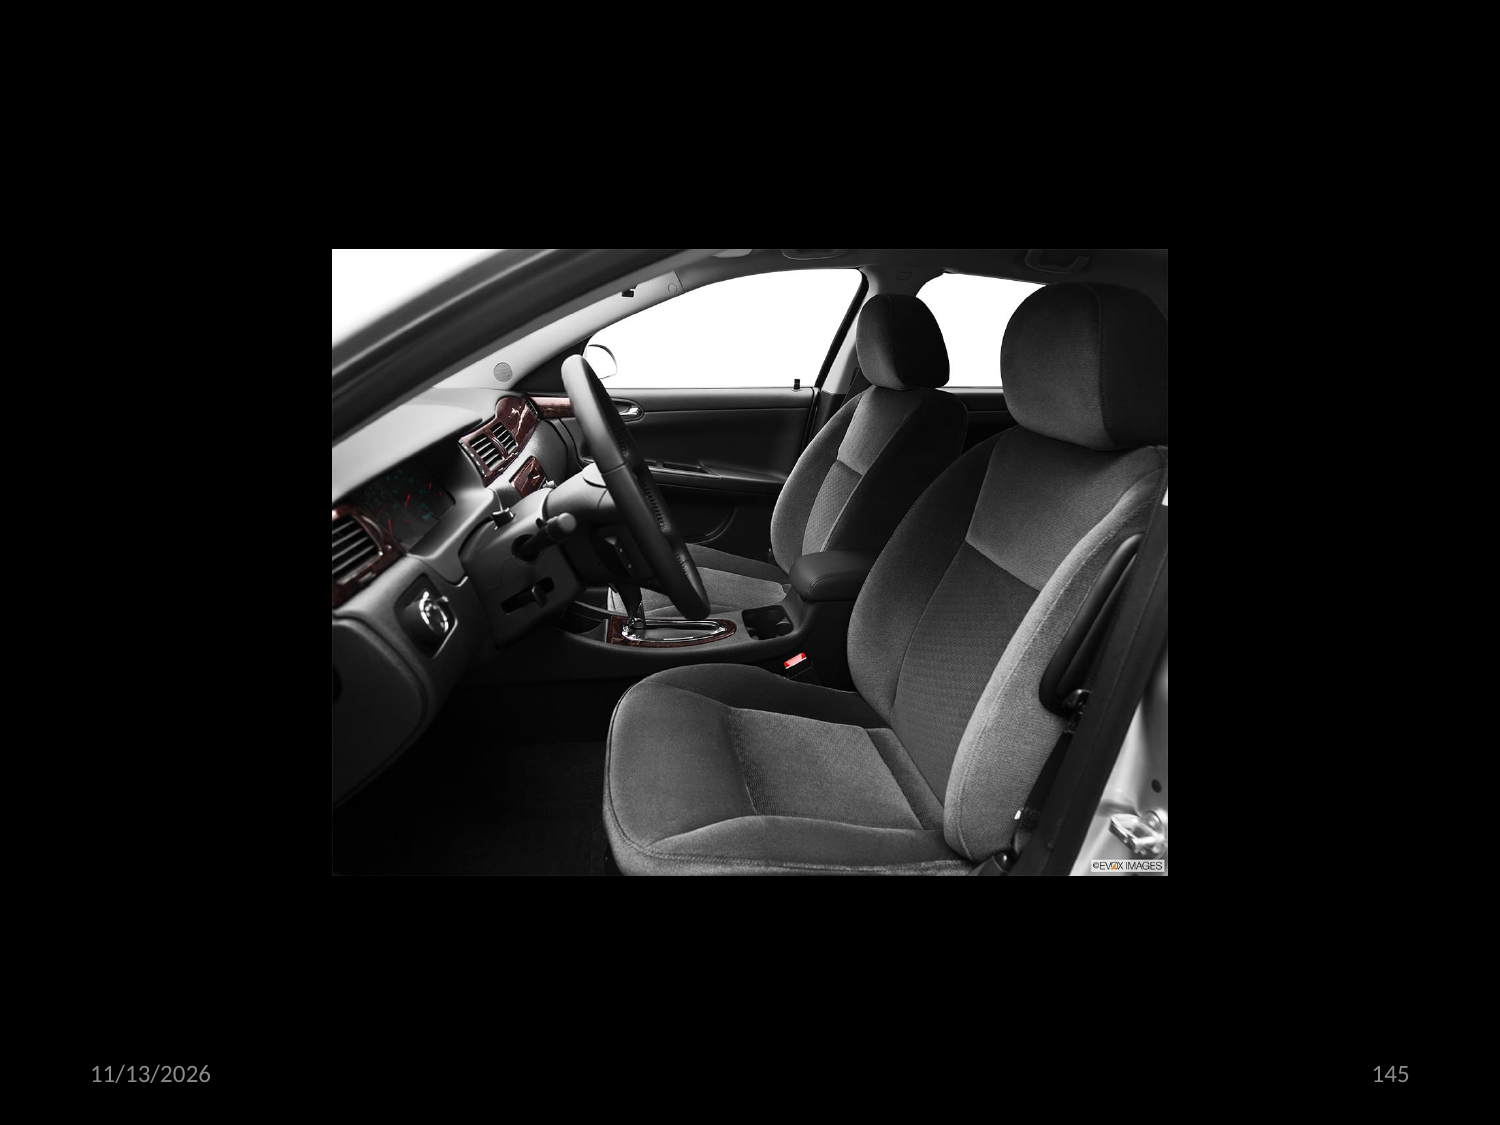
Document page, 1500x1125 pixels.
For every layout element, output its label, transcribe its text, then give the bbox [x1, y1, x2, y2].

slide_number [75, 1042, 425, 1103]
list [332, 249, 1168, 876]
slide_number 145 [1074, 1042, 1425, 1103]
